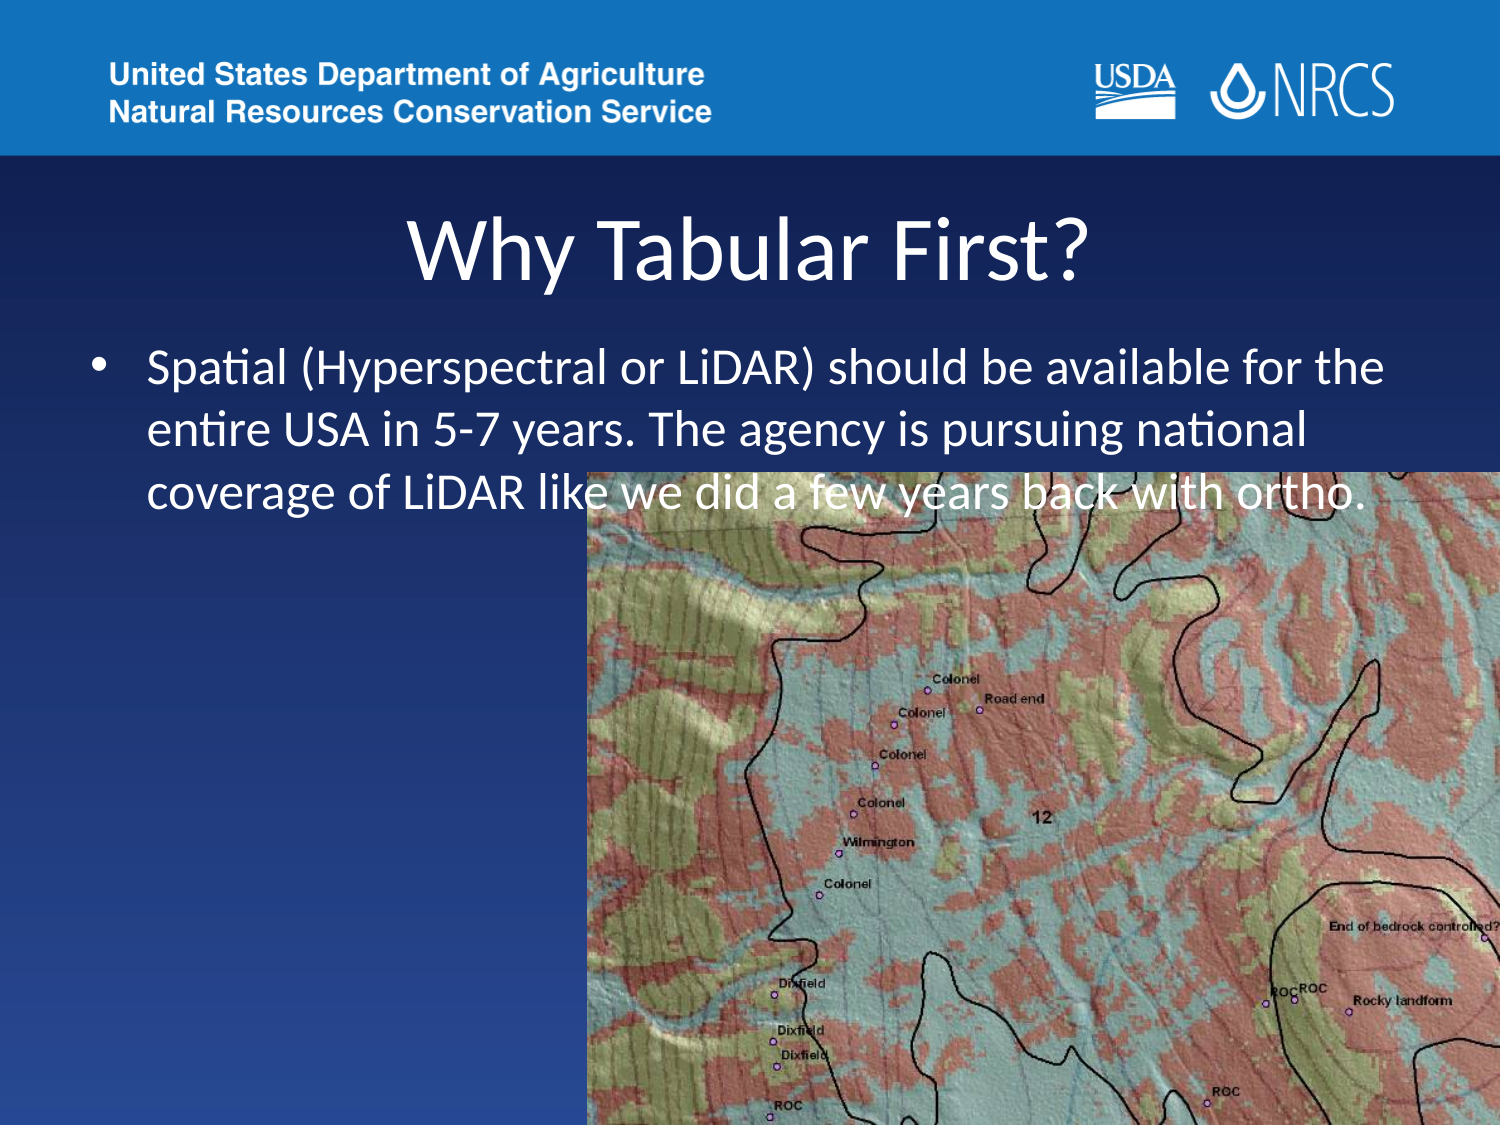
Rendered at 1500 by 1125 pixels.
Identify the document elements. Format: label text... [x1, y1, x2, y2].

title Why Tabular First? [75, 149, 1425, 324]
picture [0, 0, 1500, 1125]
list Spatial (Hyperspectral or LiDAR) should be available for the entire USA in 5-7 years. The agency is pursuing national coverage of LiDAR like we did a few years back with ortho. [75, 324, 1425, 538]
